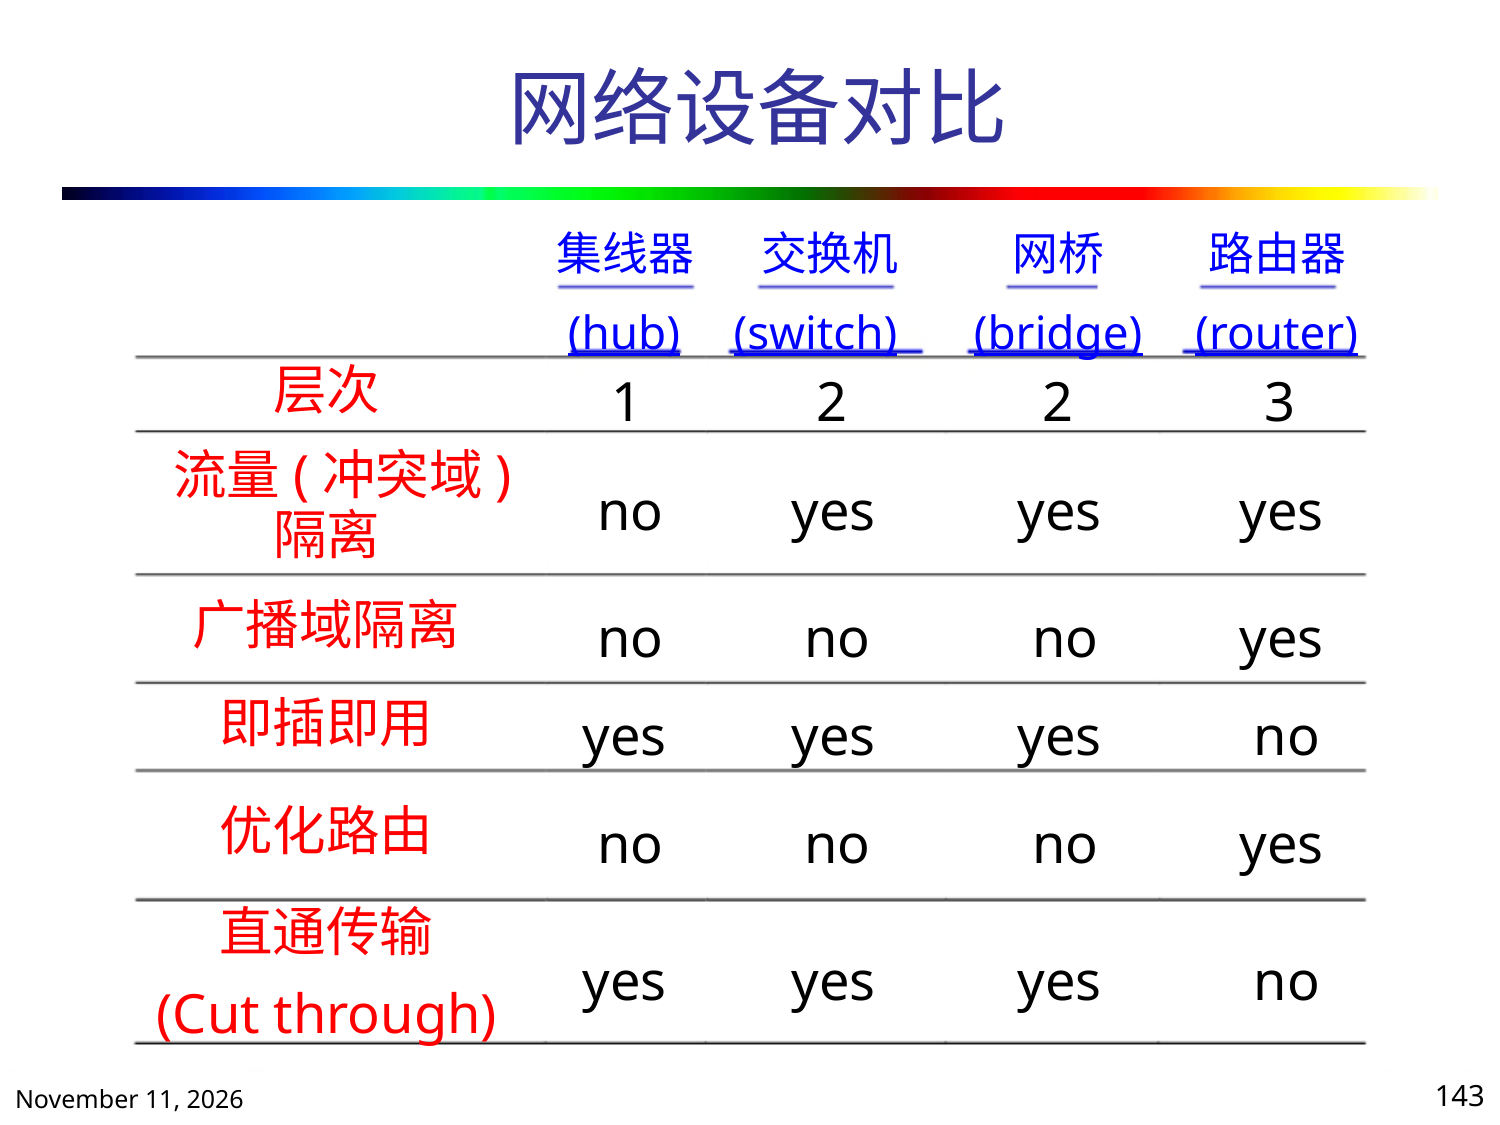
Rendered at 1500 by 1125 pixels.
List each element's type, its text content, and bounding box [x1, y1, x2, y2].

picture [2, 213, 1476, 1072]
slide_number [0, 1077, 313, 1125]
title 网络设备对比 [124, 37, 1392, 163]
picture [62, 187, 355, 200]
picture [382, 187, 1438, 200]
slide_number 143 [1187, 1049, 1500, 1125]
